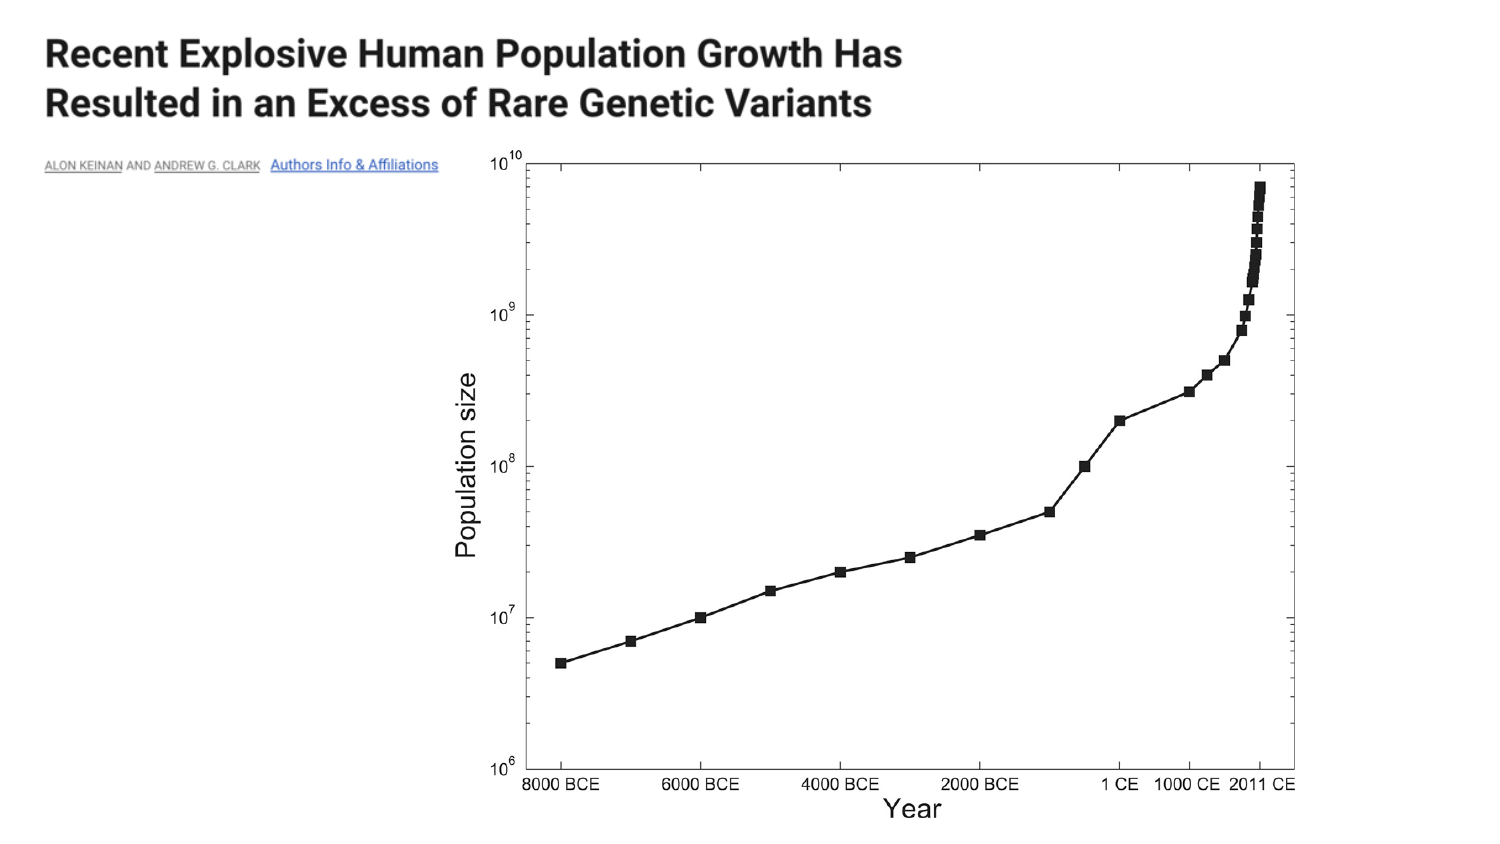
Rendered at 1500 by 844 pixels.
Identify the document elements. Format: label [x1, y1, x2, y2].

picture [21, 12, 1295, 818]
